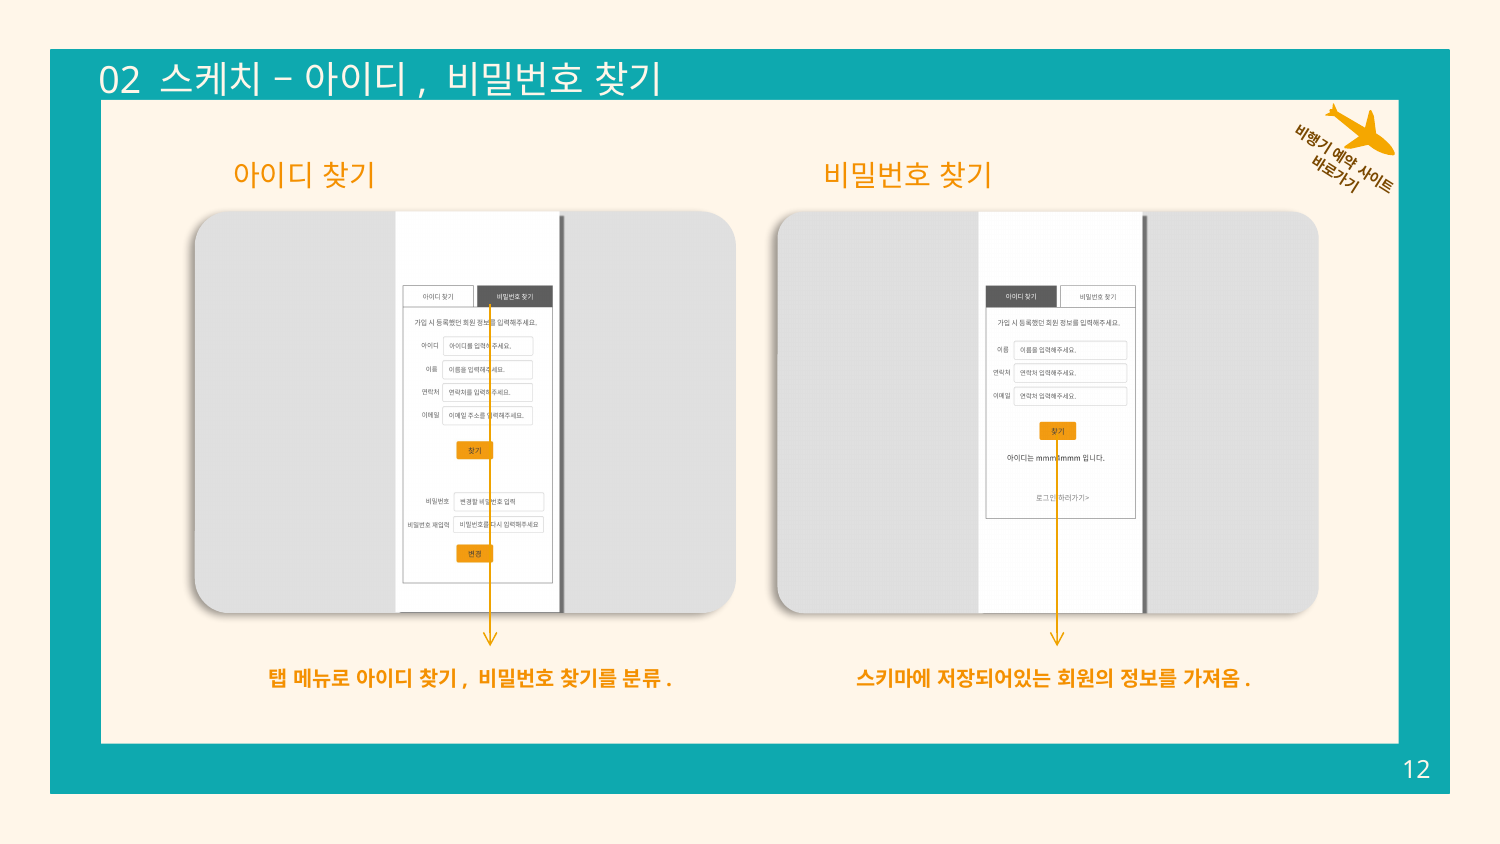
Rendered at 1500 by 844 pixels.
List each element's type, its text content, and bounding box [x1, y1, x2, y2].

text_box 02 스케치 – 아이디, 비밀번호 찾기 [83, 43, 753, 113]
text_box 비밀번호 찾기 [809, 150, 1117, 200]
picture [777, 211, 1319, 614]
text_box 스키마에 저장되어있는 회원의 정보를 가져옴. [840, 650, 1317, 718]
text_box 12 [1234, 740, 1500, 797]
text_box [1270, 108, 1420, 183]
text_box 아이디 찾기 [218, 150, 526, 200]
text_box 탭 메뉴로 아이디 찾기, 비밀번호 찾기를 분류. [253, 650, 730, 718]
picture [194, 211, 737, 614]
